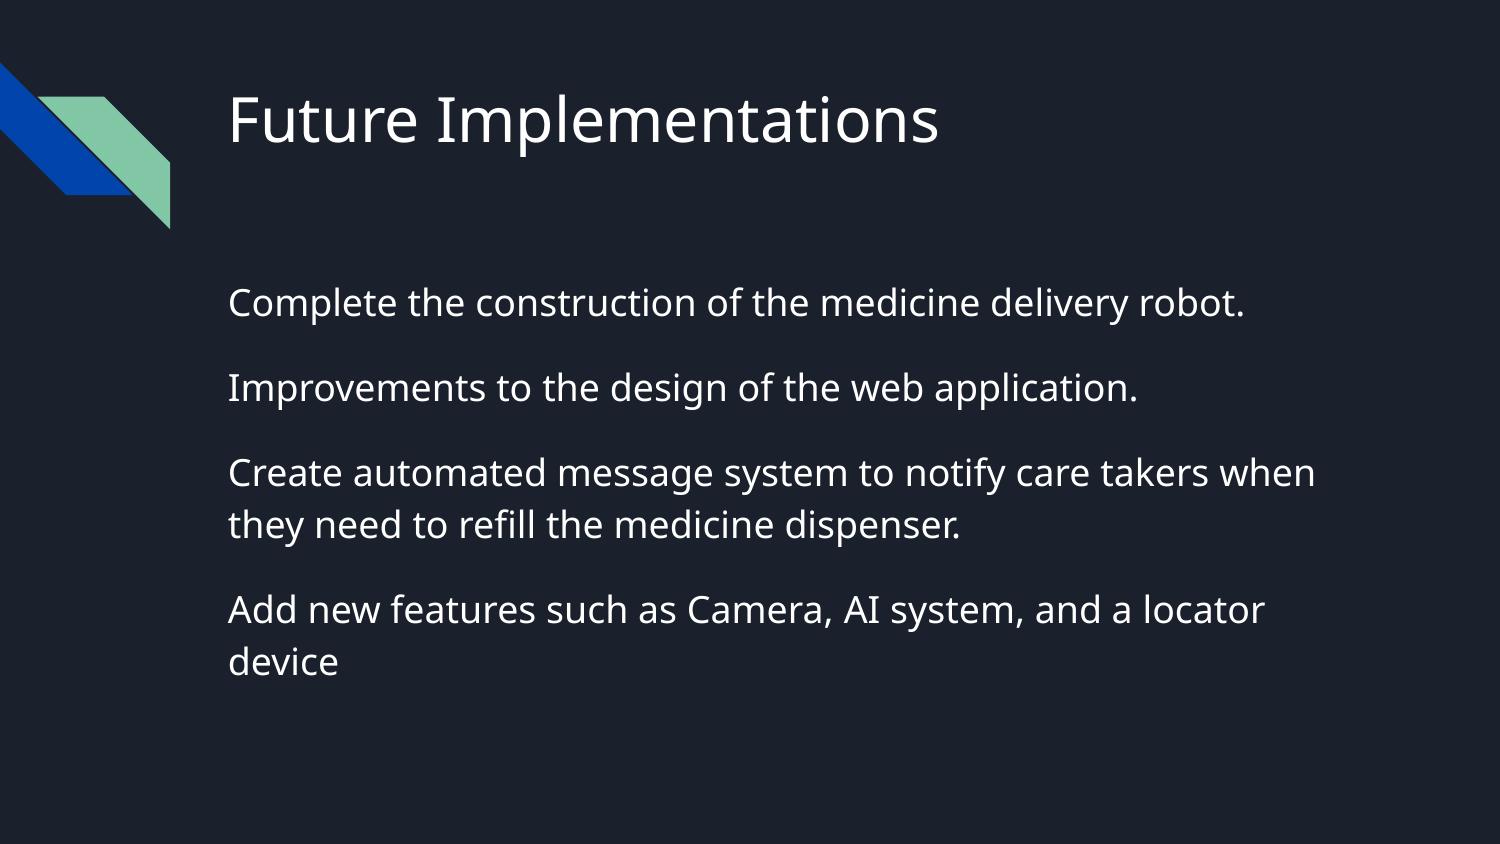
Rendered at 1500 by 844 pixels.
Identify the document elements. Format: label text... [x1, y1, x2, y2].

title Future Implementations [212, 64, 1368, 215]
list Complete the construction of the medicine delivery robot. Improvements to the design of the web application. Create automated message system to notify care takers when they need to refill the medicine dispenser. Add new features such as Camera, AI system, and a locator device [212, 257, 1368, 792]
